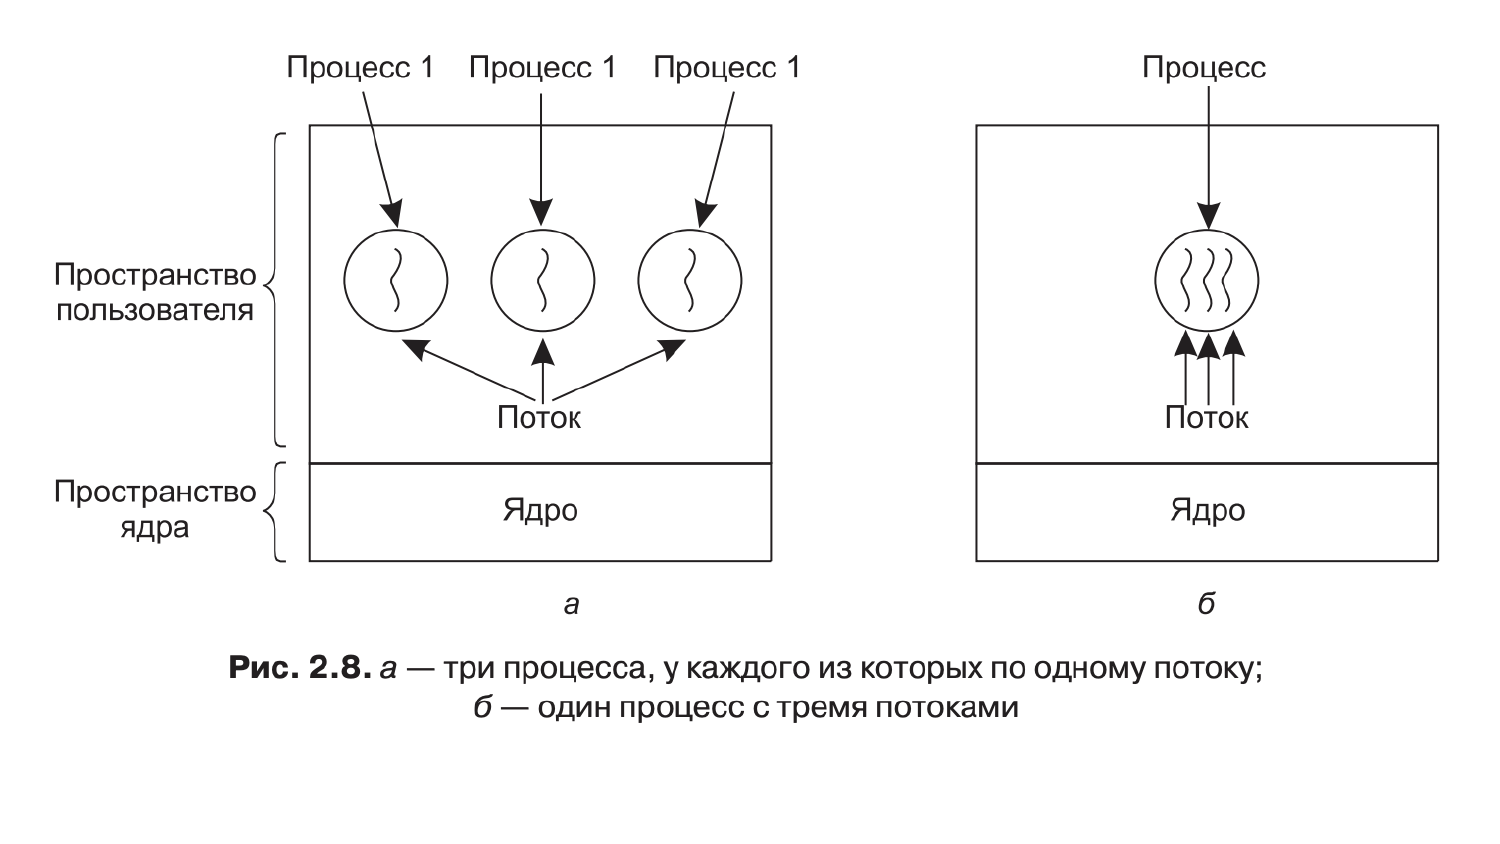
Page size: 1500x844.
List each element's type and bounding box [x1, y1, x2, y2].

picture [24, 24, 1476, 755]
